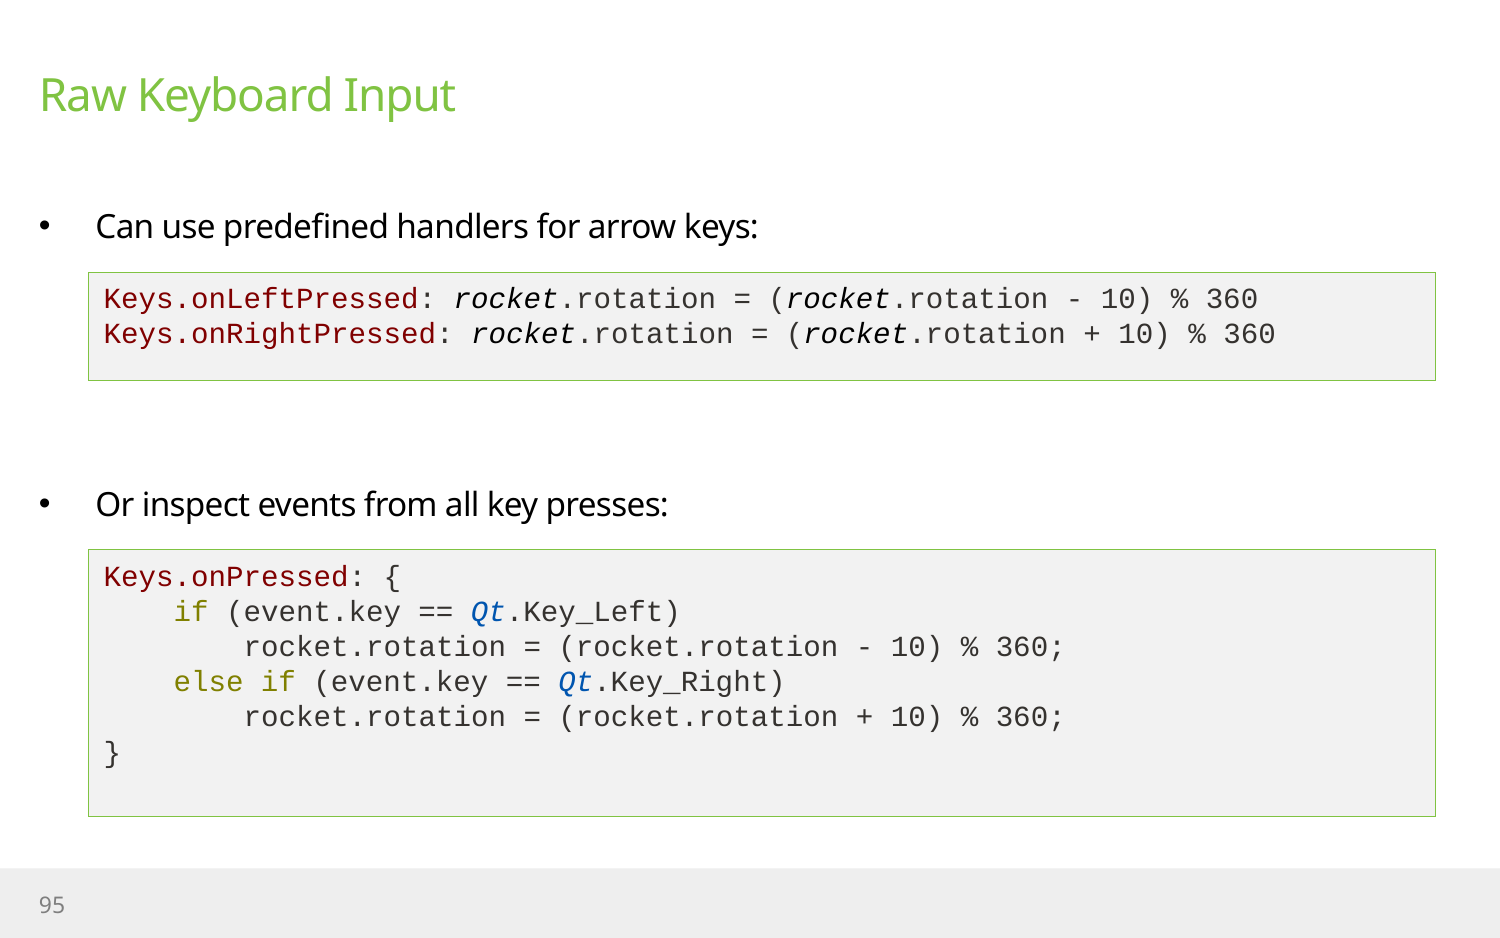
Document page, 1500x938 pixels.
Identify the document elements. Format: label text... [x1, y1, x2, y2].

title Raw Keyboard Input [39, 66, 1052, 196]
list Can use predefined handlers for arrow keys: [39, 205, 1272, 295]
text_box Keys.onLeftPressed: rocket.rotation = (rocket.rotation - 10) % 360 Keys.onRightPressed: rocket.rotation = (rocket.rotation + 10) % 360 [88, 272, 1436, 381]
text_box Keys.onPressed: { if (event.key == Qt.Key_Left) rocket.rotation = (rocket.rotation - 10) % 360; else if (event.key == Qt.Key_Right) rocket.rotation = (rocket.rotation + 10) % 360; } [88, 549, 1436, 817]
slide_number 95 [39, 892, 410, 921]
list Or inspect events from all key presses: [39, 483, 1272, 573]
